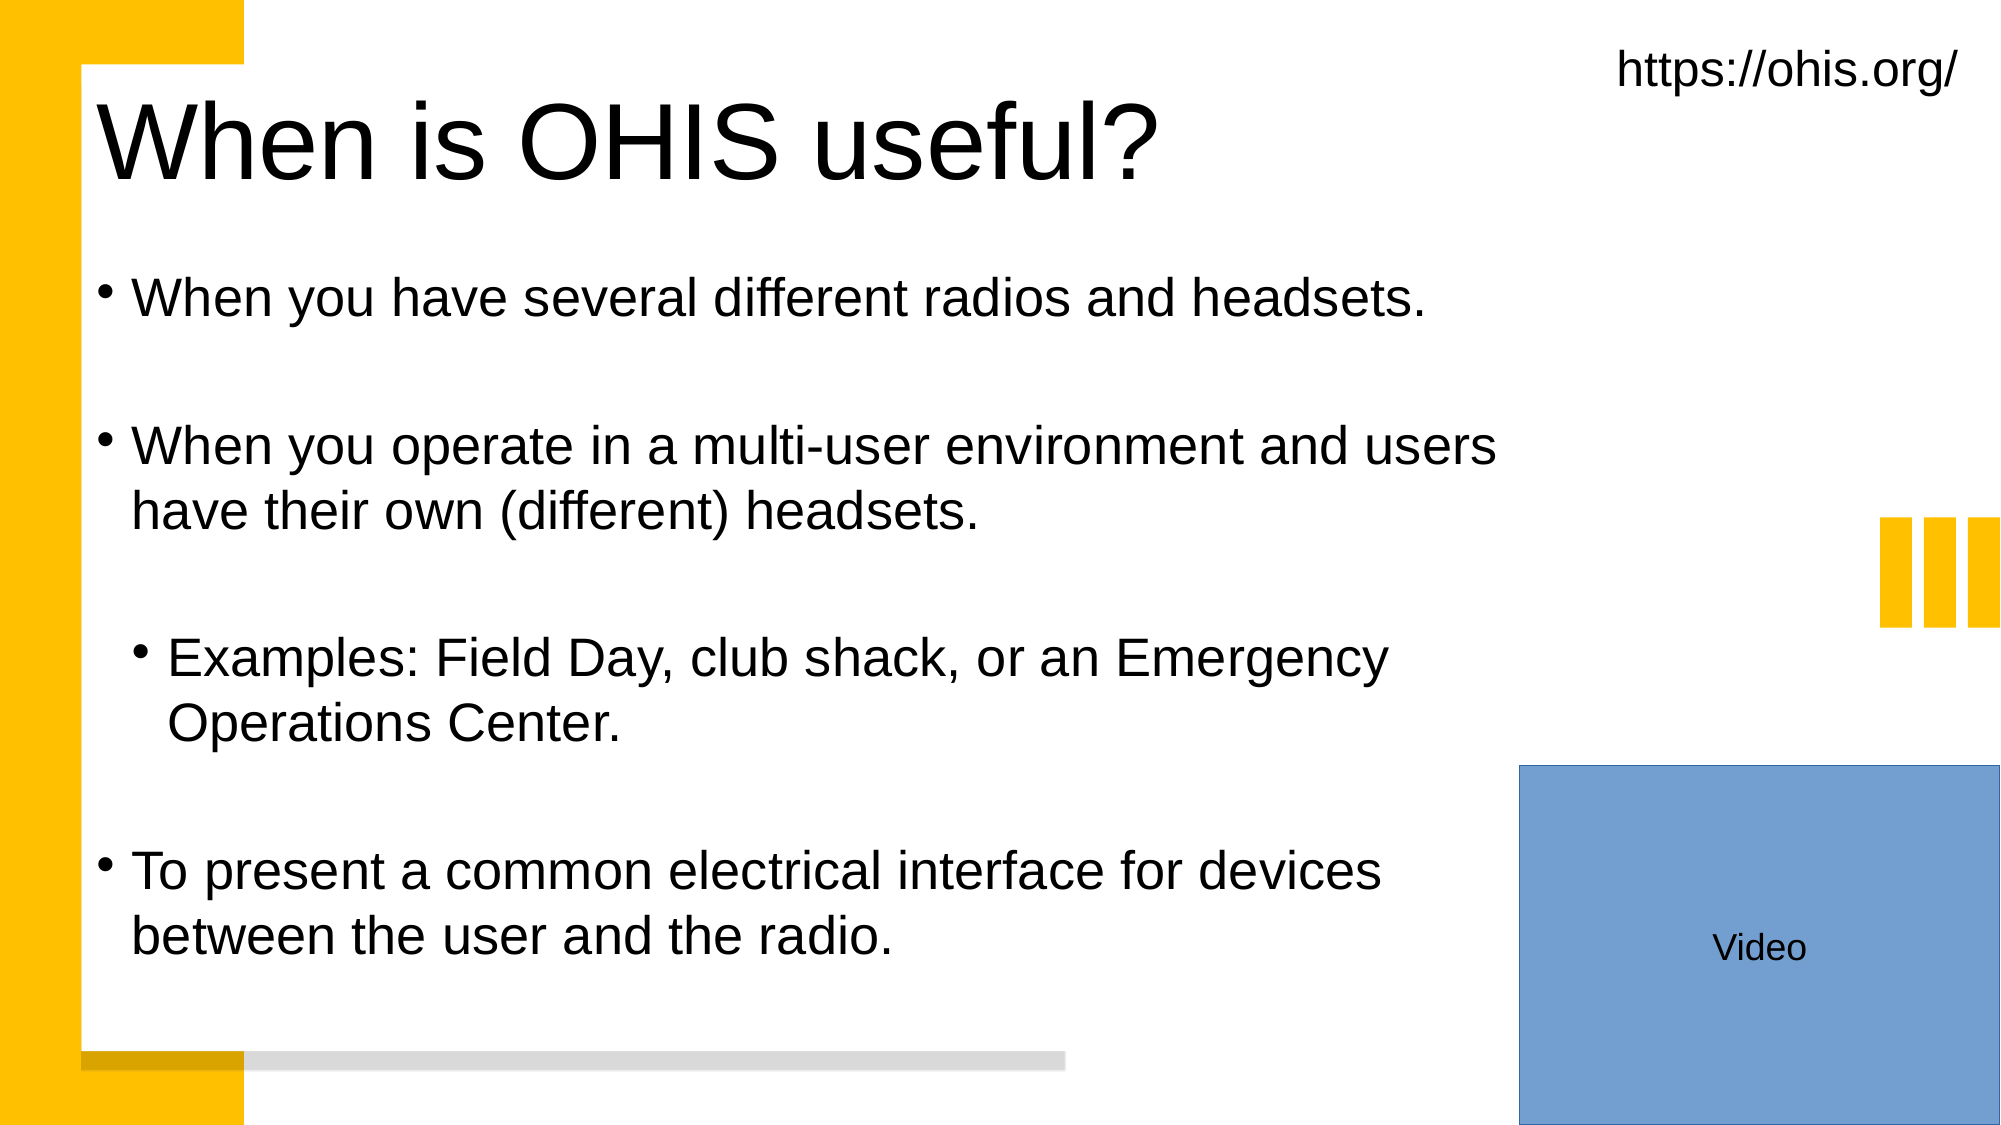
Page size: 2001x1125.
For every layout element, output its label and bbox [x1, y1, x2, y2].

text_box [0, 0, 2000, 1125]
